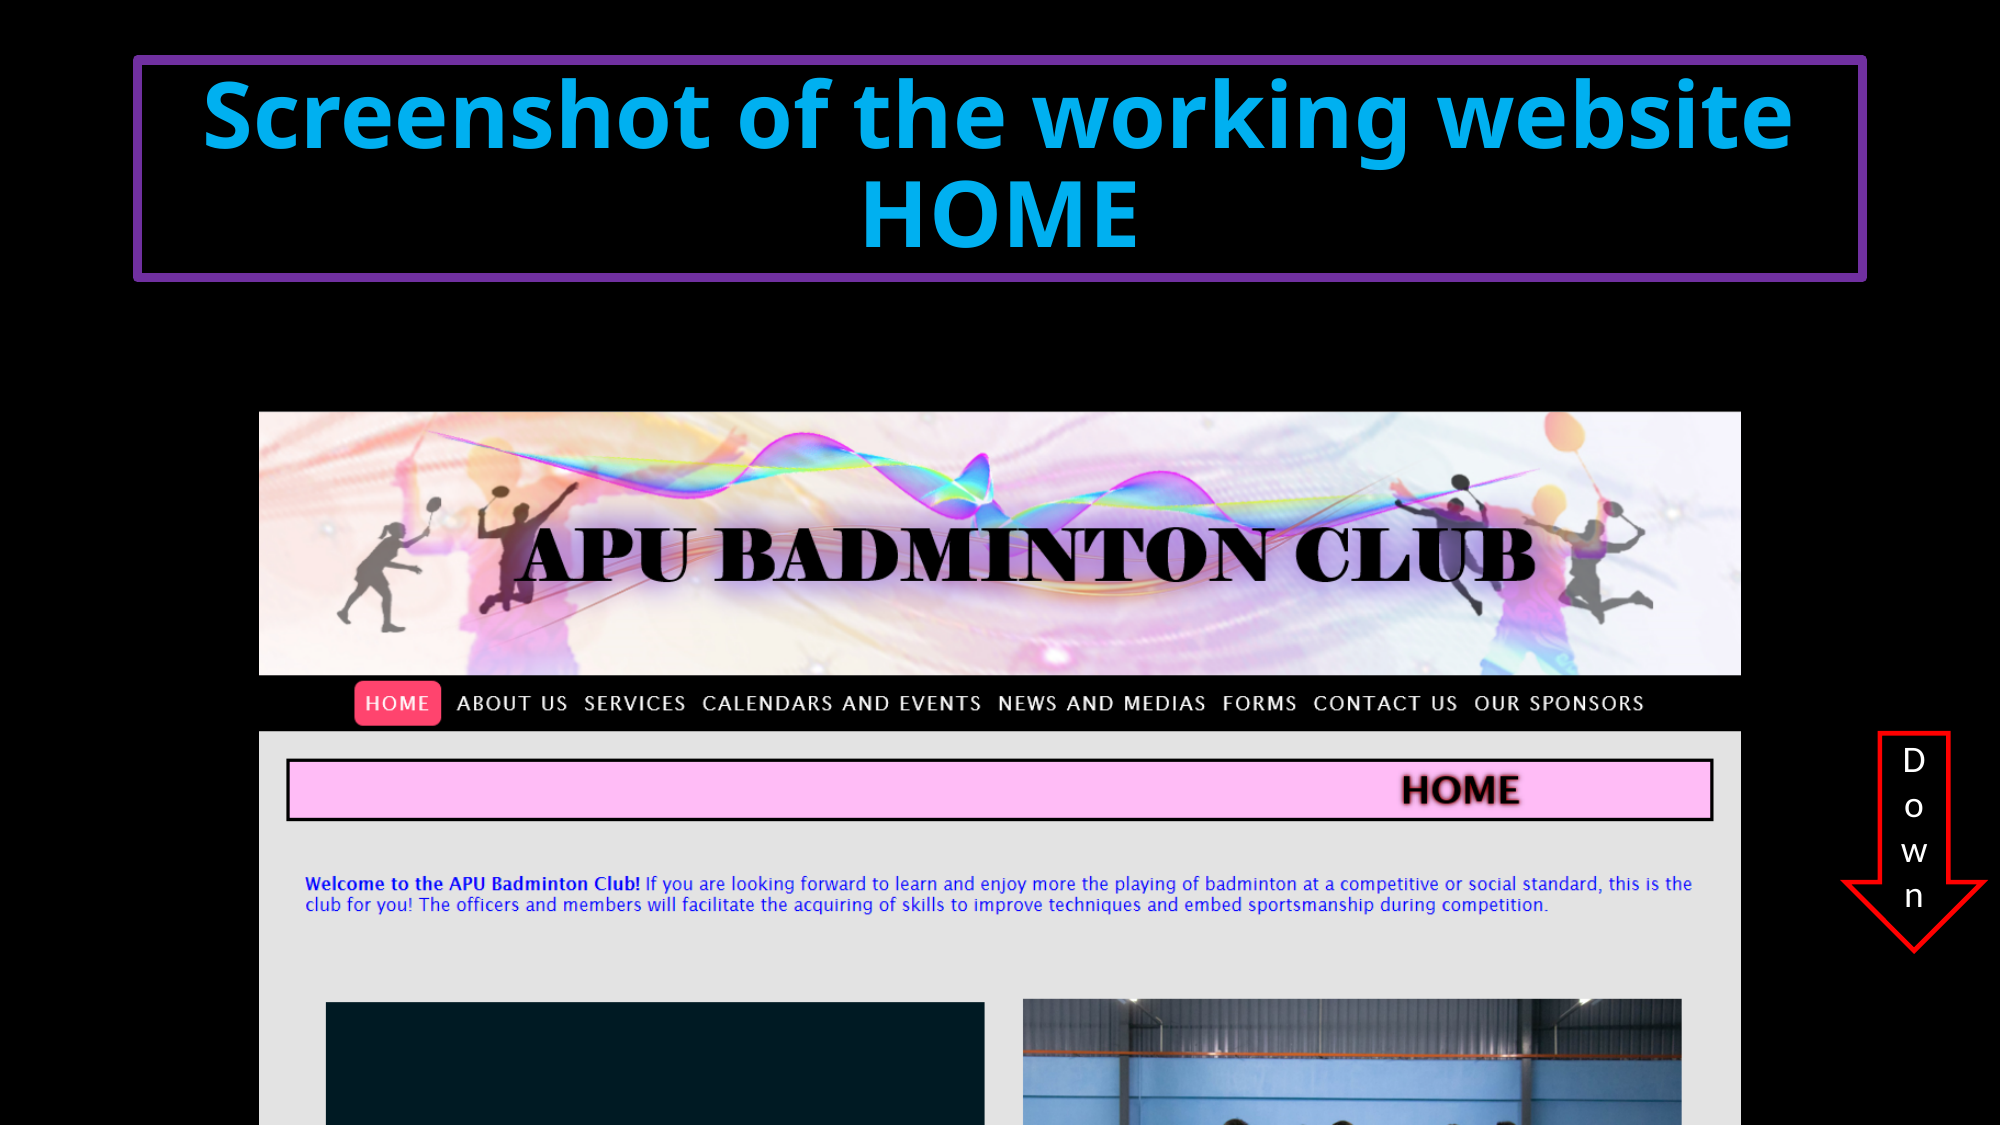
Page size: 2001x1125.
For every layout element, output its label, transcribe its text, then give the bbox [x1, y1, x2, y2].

title Screenshot of the working website HOME [133, 55, 1867, 282]
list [259, 411, 1741, 1125]
text_box Down [1843, 732, 1986, 953]
